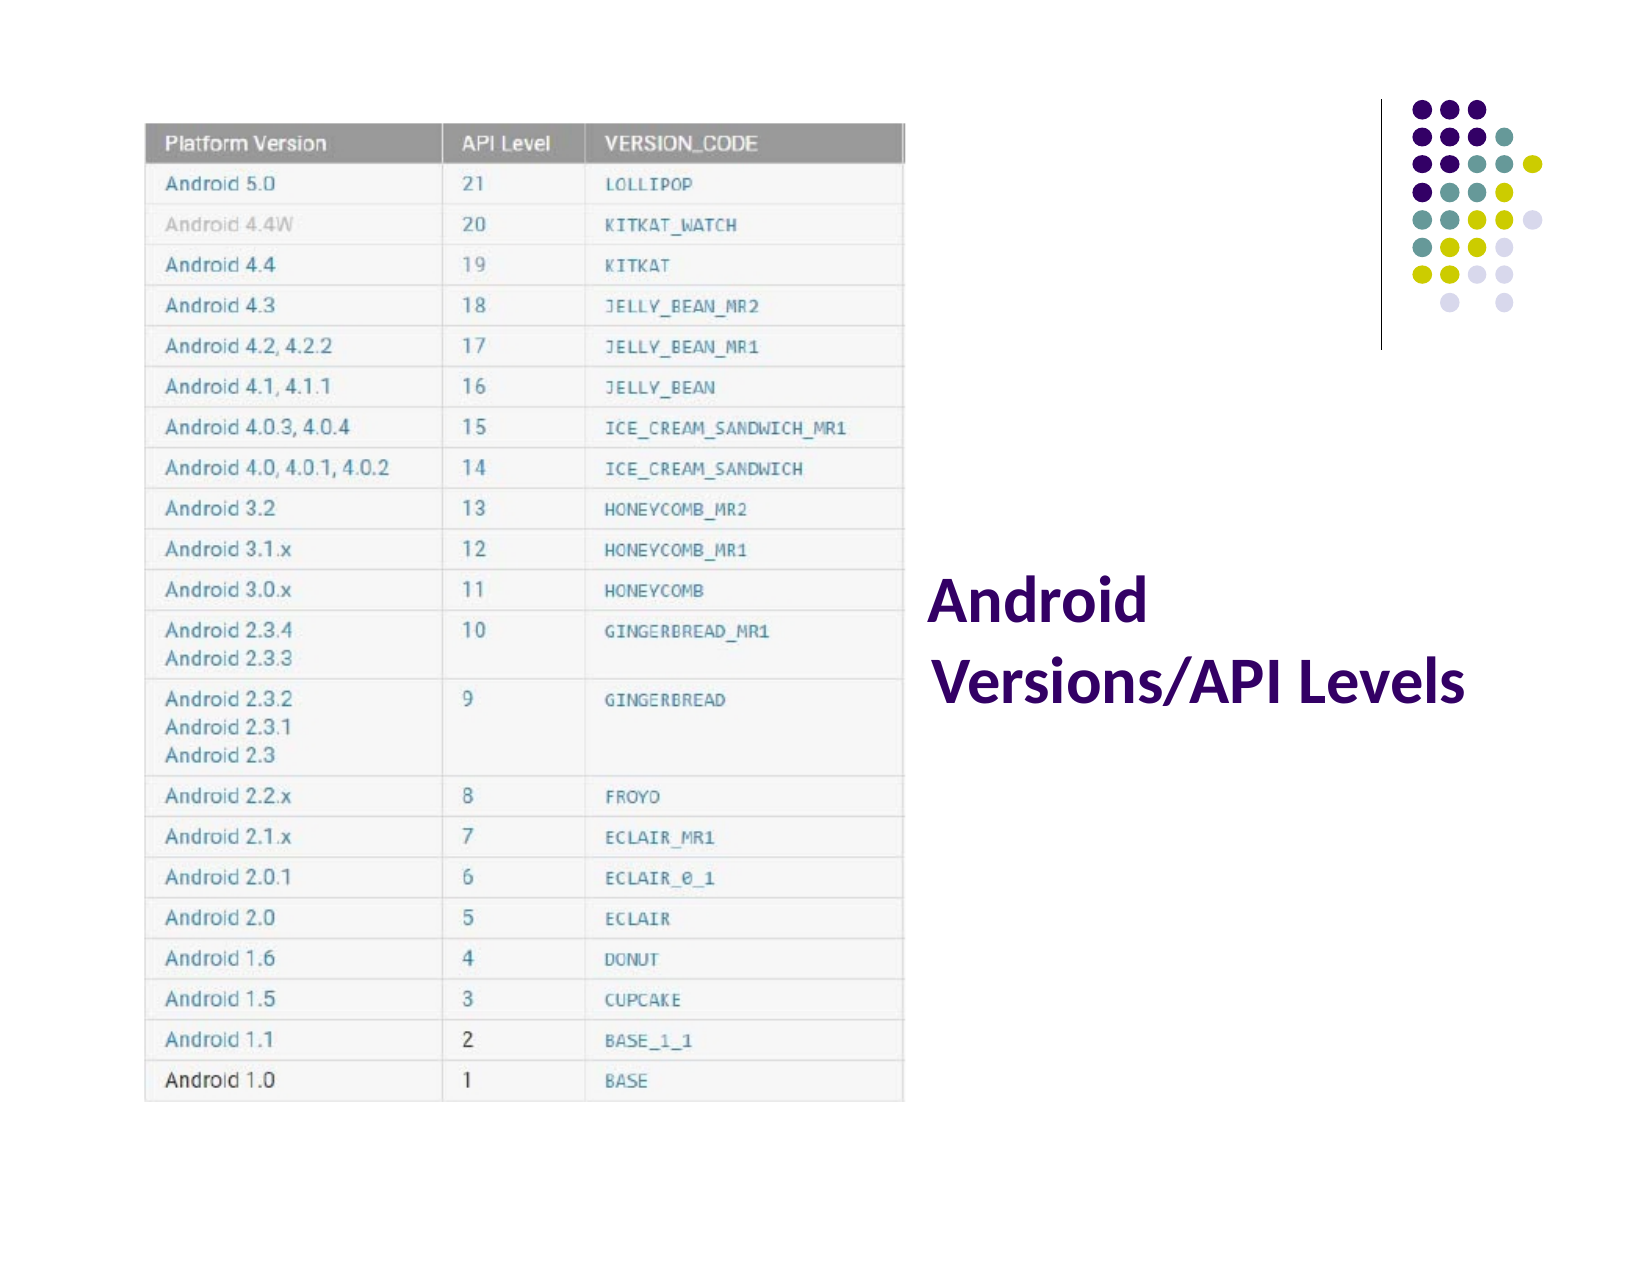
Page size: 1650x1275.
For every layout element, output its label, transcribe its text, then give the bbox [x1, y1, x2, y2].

text_box Android [927, 570, 1165, 643]
text_box [1410, 263, 1435, 286]
text_box [1465, 263, 1489, 286]
text_box [1438, 180, 1462, 205]
text_box [1465, 125, 1489, 149]
text_box [1438, 153, 1462, 176]
text_box [1465, 235, 1489, 260]
text_box [1493, 235, 1516, 260]
text_box [1493, 125, 1516, 149]
text_box [1520, 153, 1545, 176]
text_box [1410, 180, 1435, 205]
text_box [1438, 97, 1462, 122]
text_box [73, 73, 1577, 1202]
text_box [1493, 153, 1516, 176]
text_box [1520, 208, 1545, 232]
text_box [1410, 235, 1435, 260]
text_box [1493, 180, 1516, 205]
text_box [1493, 208, 1516, 232]
text_box [1438, 290, 1462, 315]
text_box [1438, 235, 1462, 260]
picture [143, 122, 907, 1103]
text_box [1438, 208, 1462, 232]
text_box [1465, 180, 1489, 205]
text_box [1438, 125, 1462, 149]
text_box Versions/API Levels [931, 652, 1467, 725]
text_box [1465, 153, 1489, 176]
text_box [1493, 290, 1516, 315]
text_box [1465, 208, 1489, 232]
text_box [1438, 263, 1462, 286]
text_box [1410, 97, 1435, 122]
text_box [1410, 125, 1435, 149]
text_box [1410, 153, 1435, 176]
text_box [1493, 263, 1516, 286]
text_box [1465, 97, 1489, 122]
text_box [1410, 208, 1435, 232]
